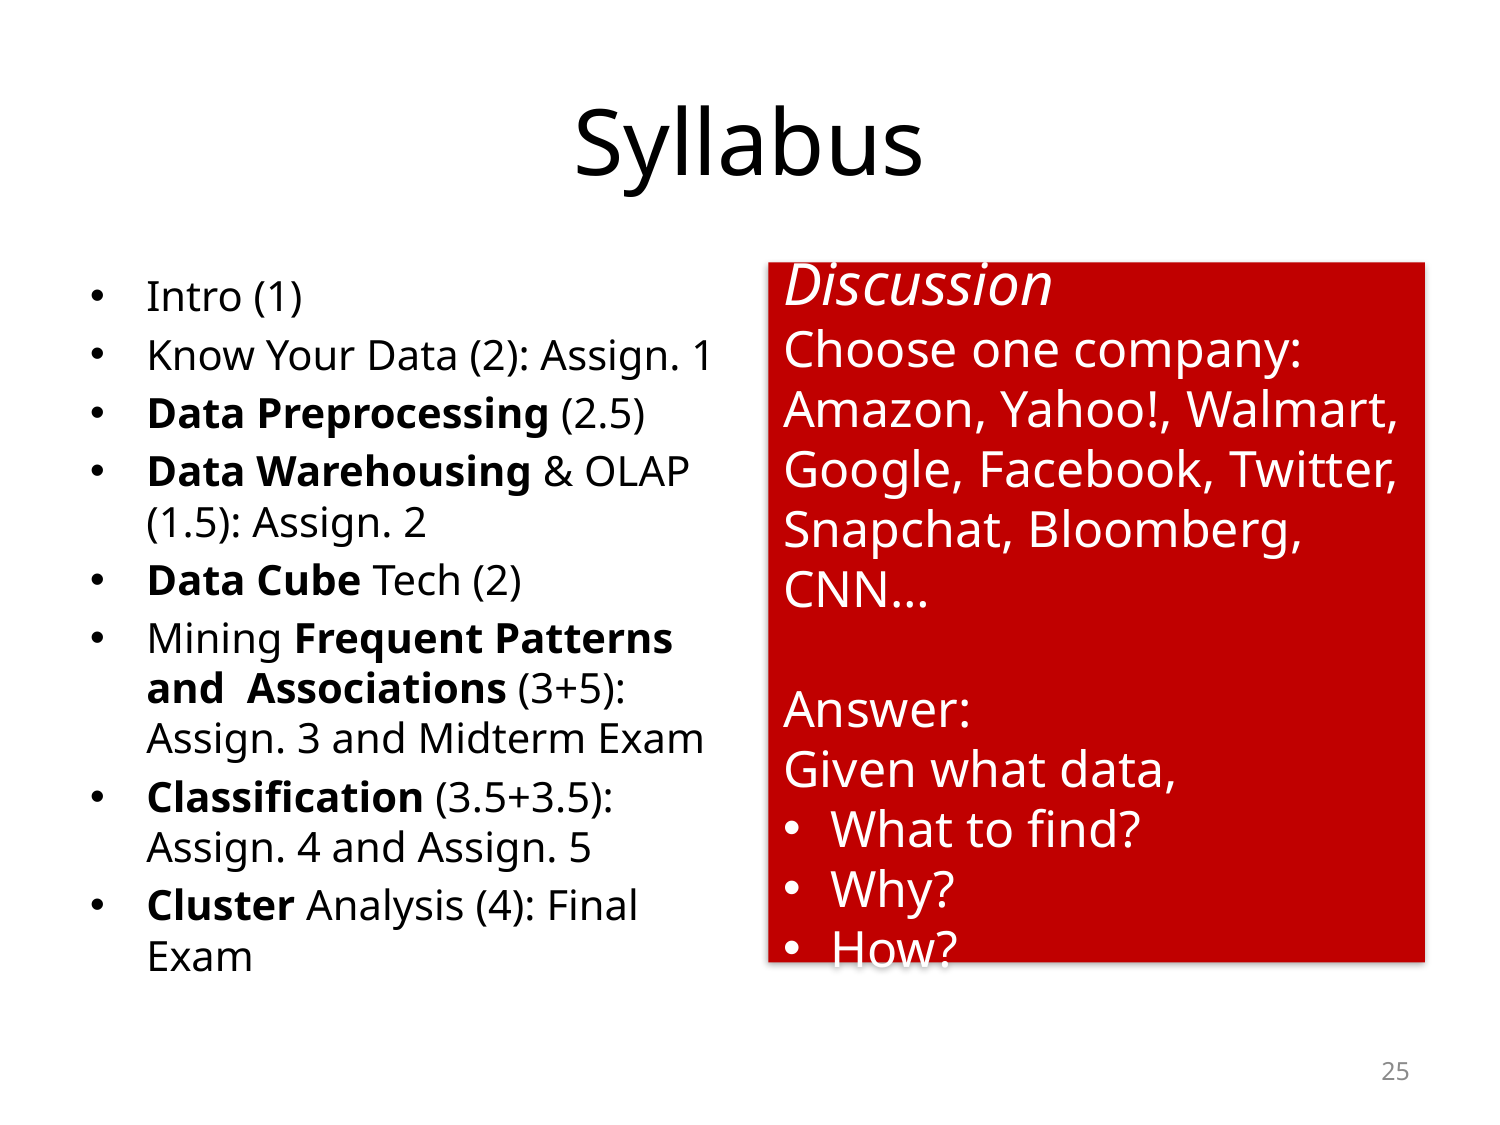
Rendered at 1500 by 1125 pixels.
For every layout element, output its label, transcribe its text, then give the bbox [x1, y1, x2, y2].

slide_number 25 [1074, 1042, 1425, 1103]
list Intro (1) Know Your Data (2): Assign. 1 Data Preprocessing (2.5) Data Warehousing & OLAP (1.5): Assign. 2 Data Cube Tech (2) Mining Frequent Patterns and Associations (3+5): Assign. 3 and Midterm Exam Classification (3.5+3.5): Assign. 4 and Assign. 5 Cluster Analysis (4): Final Exam [75, 262, 1425, 1005]
title Syllabus [75, 45, 1425, 233]
text_box Discussion Choose one company: Amazon, Yahoo!, Walmart, Google, Facebook, Twitter, Snapchat, Bloomberg, CNN… Answer: Given what data, What to find? Why? How? [768, 262, 1426, 963]
